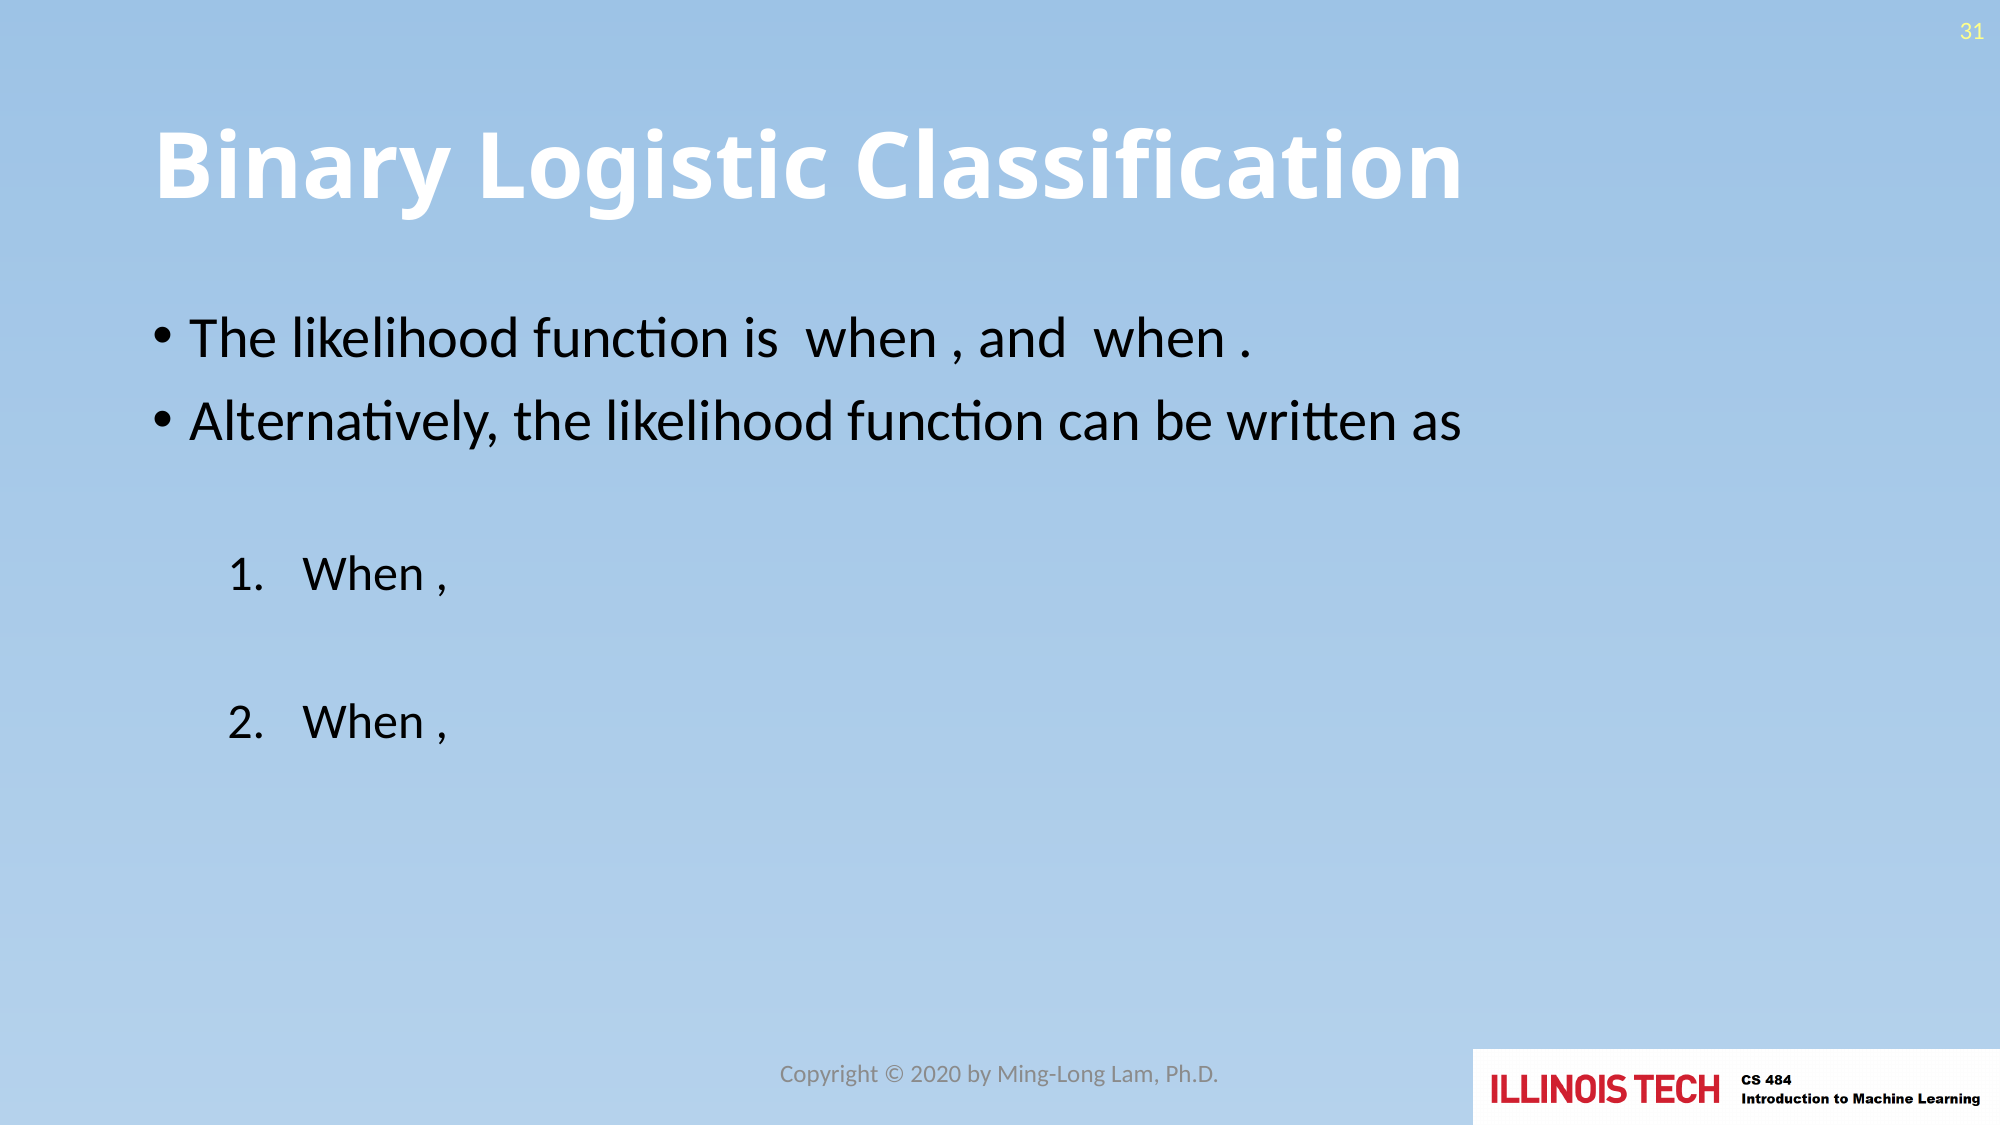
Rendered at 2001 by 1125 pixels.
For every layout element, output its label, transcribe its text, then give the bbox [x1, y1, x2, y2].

picture [1473, 1049, 2000, 1125]
footer Copyright © 2020 by Ming-Long Lam, Ph.D. [662, 1042, 1338, 1103]
slide_number 31 [1550, 0, 2000, 60]
title Binary Logistic Classification [137, 59, 1863, 278]
